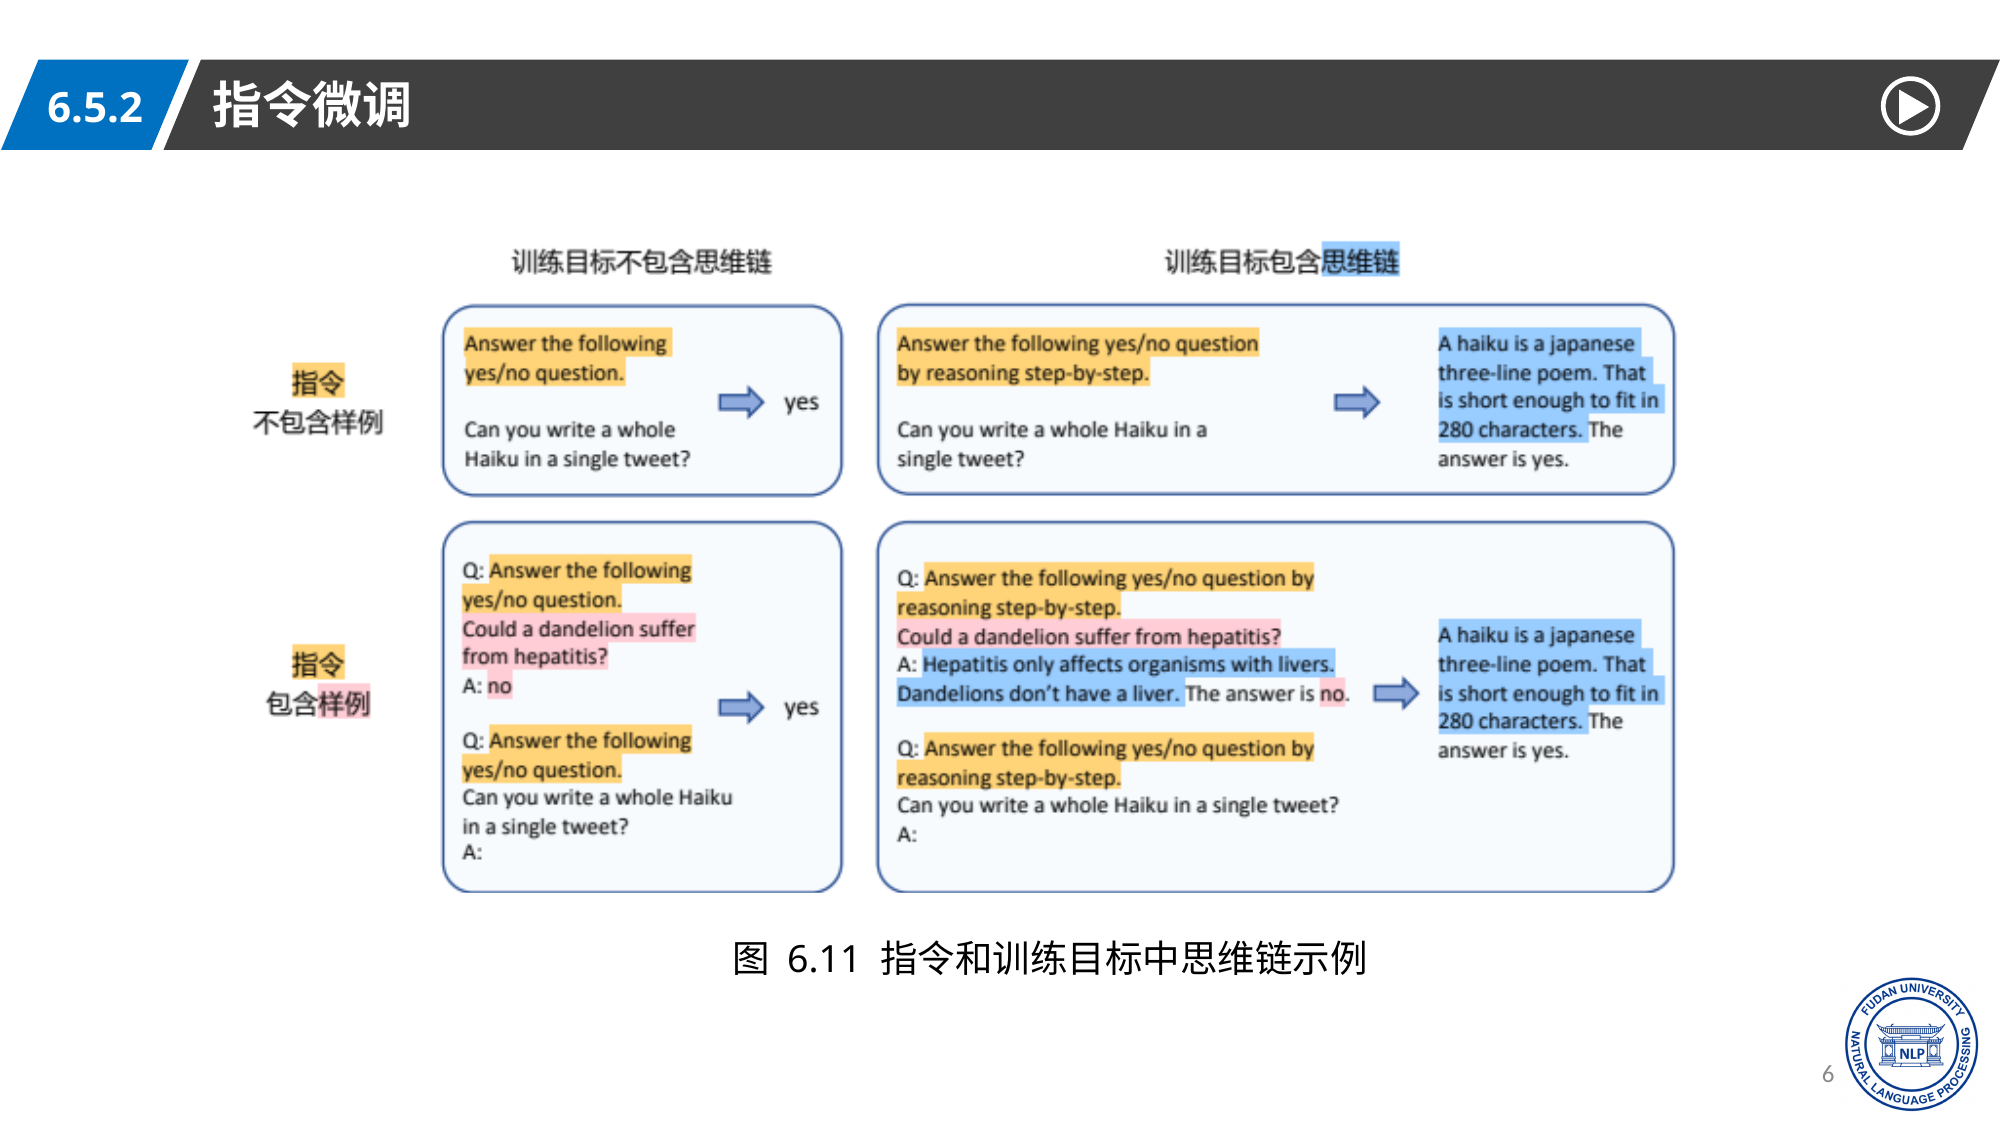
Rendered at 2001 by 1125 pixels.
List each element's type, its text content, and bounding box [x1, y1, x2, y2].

text_box 指令微调 [198, 66, 428, 142]
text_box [1883, 78, 1939, 134]
text_box 图 6.11 指令和训练目标中思维链示例 [549, 927, 1550, 988]
text_box [32, 59, 189, 120]
text_box 6.5.2 [26, 73, 164, 138]
picture [1834, 972, 1985, 1117]
picture [245, 231, 1679, 893]
text_box [1, 89, 157, 150]
slide_number 64 [1412, 1042, 1863, 1103]
text_box [163, 59, 2000, 150]
